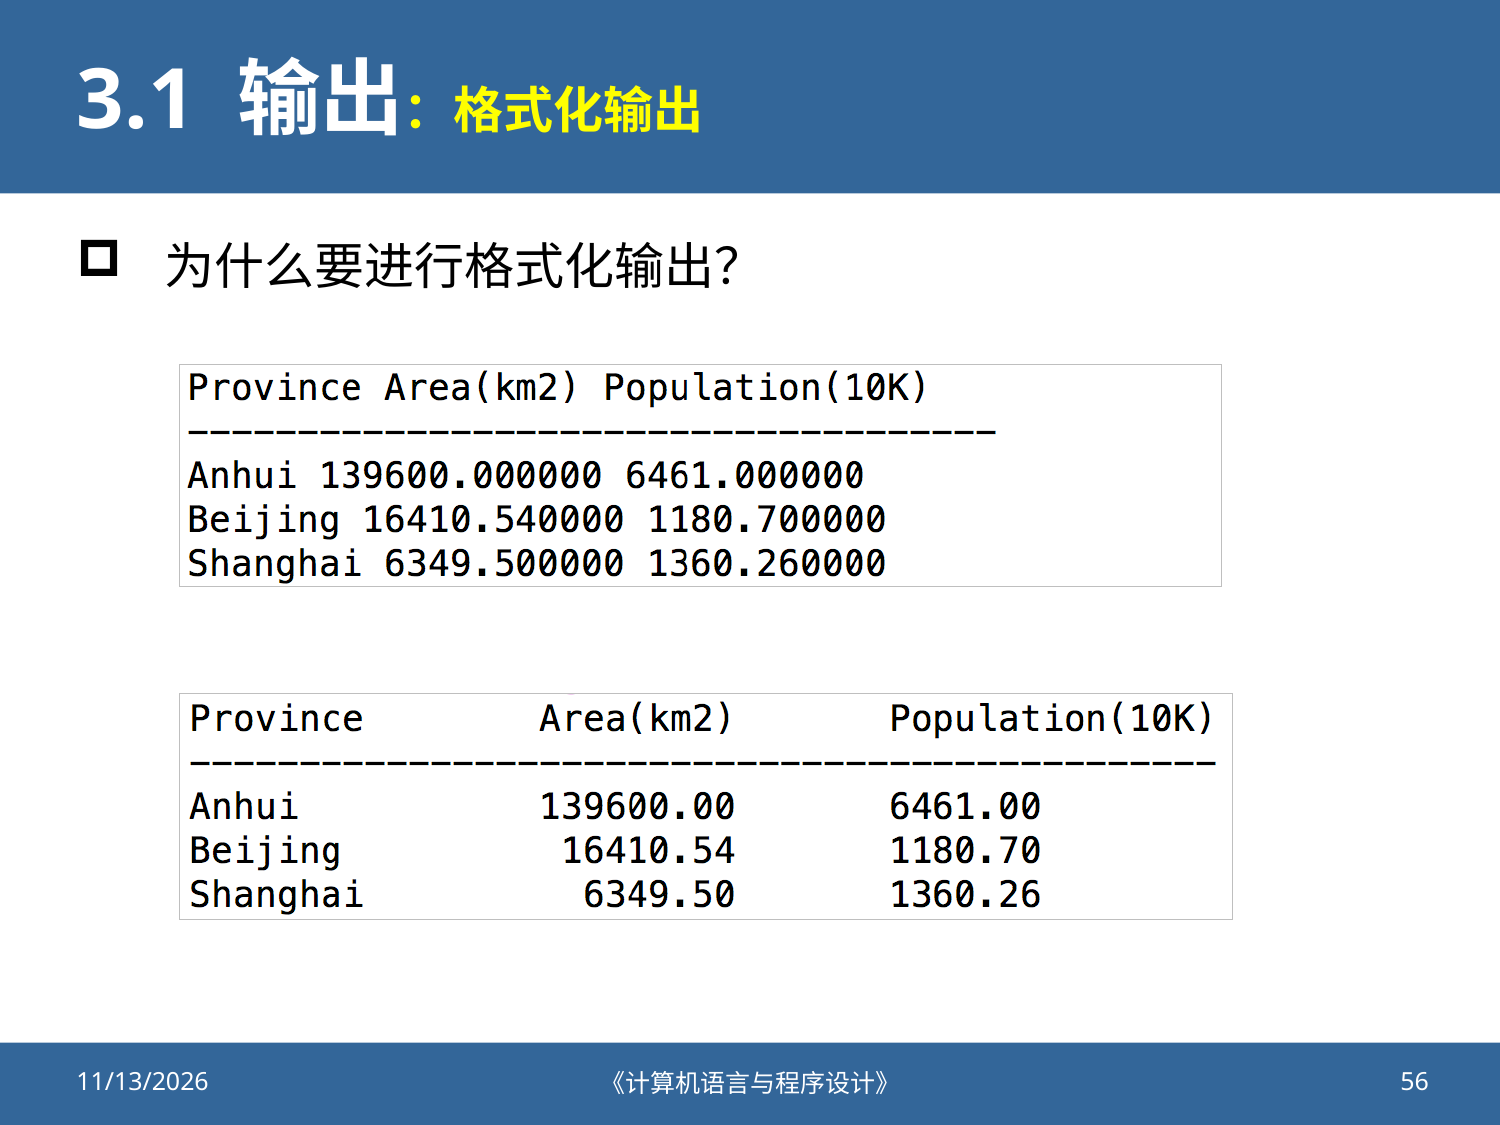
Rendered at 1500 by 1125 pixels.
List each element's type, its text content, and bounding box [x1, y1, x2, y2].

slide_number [61, 1052, 422, 1113]
title 3.1 输出：格式化输出 [61, 27, 1441, 177]
picture [179, 693, 1233, 920]
picture [179, 364, 1222, 587]
list 为什么要进行格式化输出？ [61, 221, 1441, 1014]
footer 《计算机语言与程序设计》 [480, 1052, 1021, 1113]
slide_number 56 [1084, 1052, 1444, 1113]
